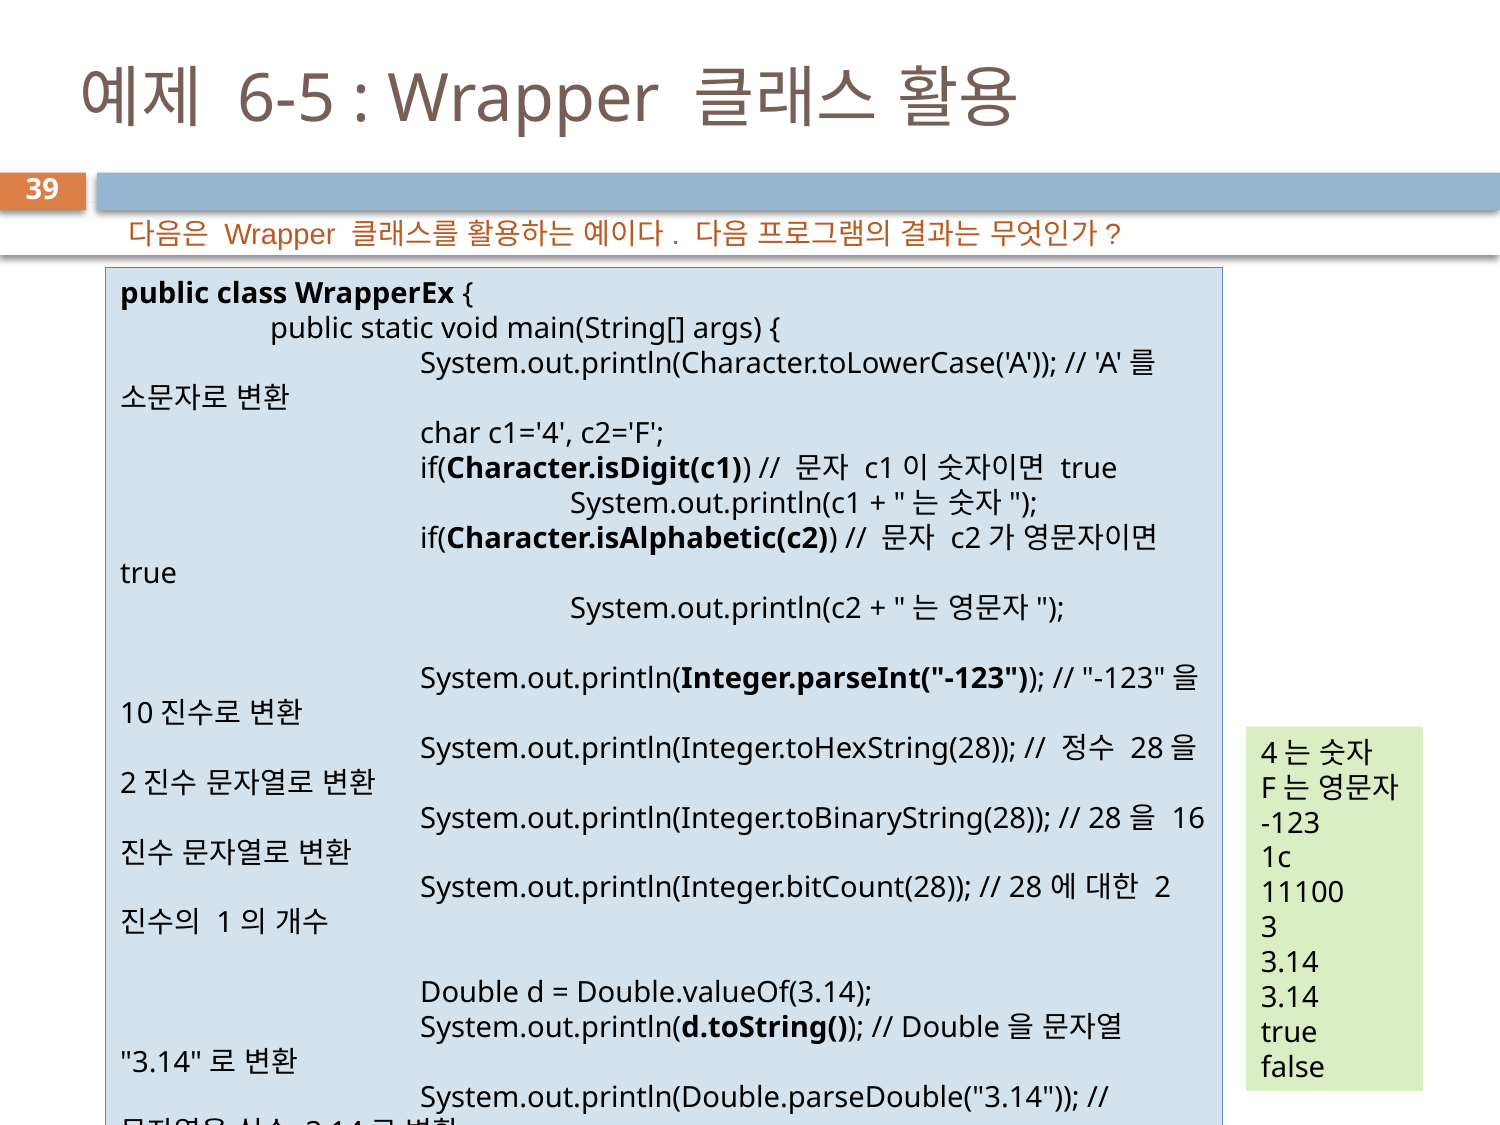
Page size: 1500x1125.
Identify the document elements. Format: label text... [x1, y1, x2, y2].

text_box [0, 0, 1500, 75]
slide_number 39 [0, 170, 87, 211]
title 예제 6-5 : Wrapper 클래스 활용 [64, 75, 1483, 153]
text_box public class WrapperEx { public static void main(String[] args) { System.out.println(Character.toLowerCase('A')); // 'A'를 소문자로 변환 char c1='4', c2='F'; if(Character.isDigit(c1)) // 문자 c1이 숫자이면 true System.out.println(c1 + "는 숫자"); if(Character.isAlphabetic(c2)) // 문자 c2가 영문자이면 true System.out.println(c2 + "는 영문자"); System.out.println(Integer.parseInt("-123")); // "-123"을 10진수로 변환 System.out.println(Integer.toHexString(28)); // 정수 28을 2진수 문자열로 변환 System.out.println(Integer.toBinaryString(28)); // 28을 16진수 문자열로 변환 System.out.println(Integer.bitCount(28)); // 28에 대한 2진수의 1의 개수 Double d = Double.valueOf(3.14); System.out.println(d.toString()); // Double을 문자열 "3.14"로 변환 System.out.println(Double.parseDouble("3.14")); // 문자열을 실수 3.14로 변환 boolean b = (4>3); // b는 true System.out.println(Boolean.toString(b)); // true를 문자열 "true"로 변환 System.out.println(Boolean.parseBoolean("false")); // 문자열을 false로 변환 } } [105, 267, 1223, 1125]
text_box 다음은 Wrapper 클래스를 활용하는 예이다. 다음 프로그램의 결과는 무엇인가? [113, 208, 1137, 258]
text_box 4는 숫자 F는 영문자 -123 1c 11100 3 3.14 3.14 true false [1246, 726, 1424, 1091]
